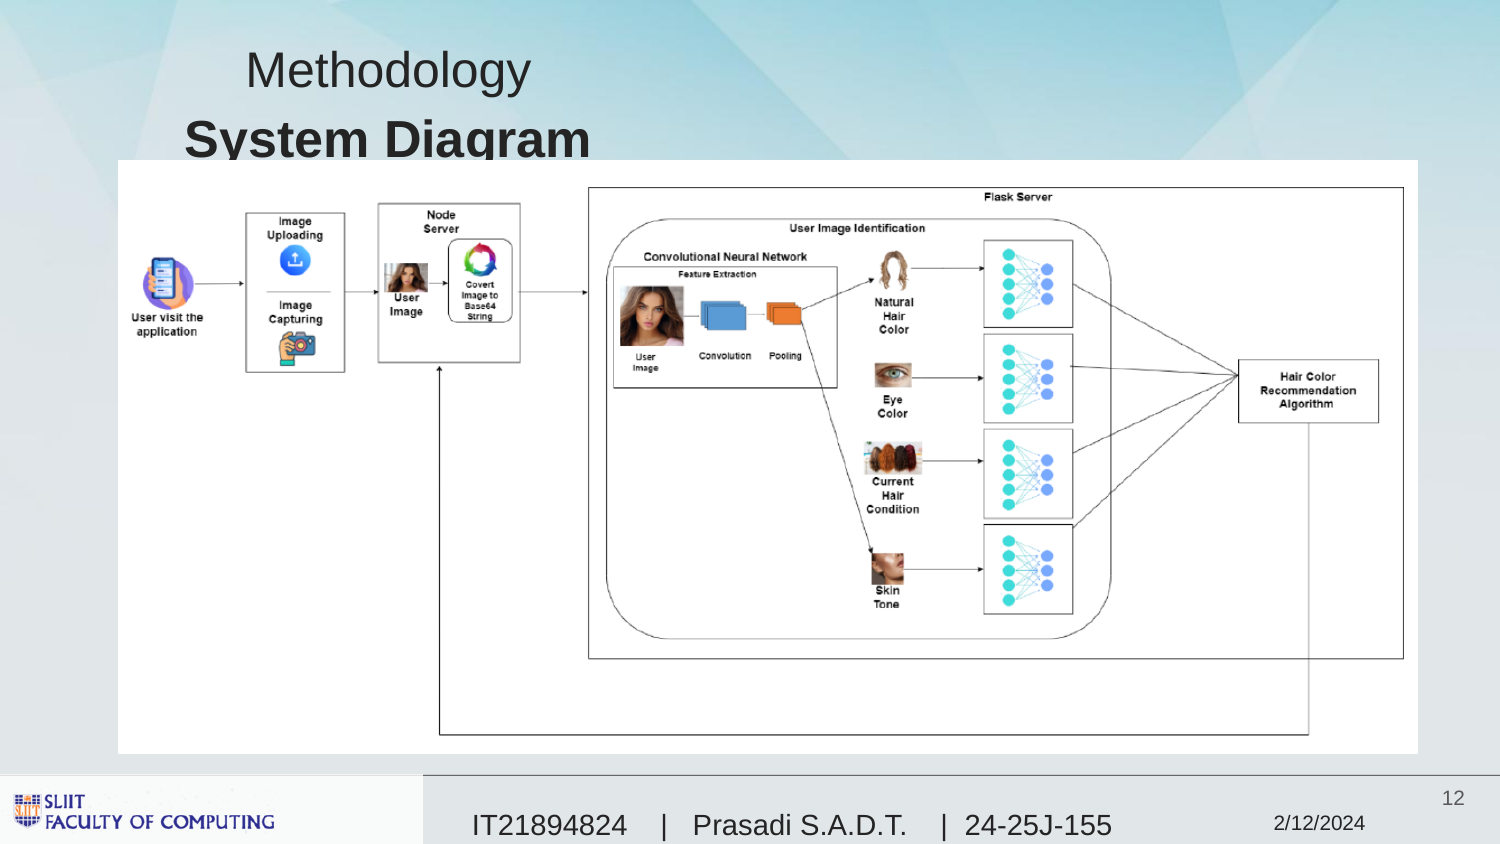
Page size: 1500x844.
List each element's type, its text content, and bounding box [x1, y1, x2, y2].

slide_number 12 [1389, 764, 1480, 830]
picture [0, 0, 1500, 844]
text_box IT21894824 | Prasadi S.A.D.T. | 24-25J-155 [427, 796, 1255, 842]
text_box Methodology [188, 19, 589, 86]
text_box 2/12/2024 [1254, 802, 1385, 835]
text_box System Diagram [118, 86, 658, 159]
